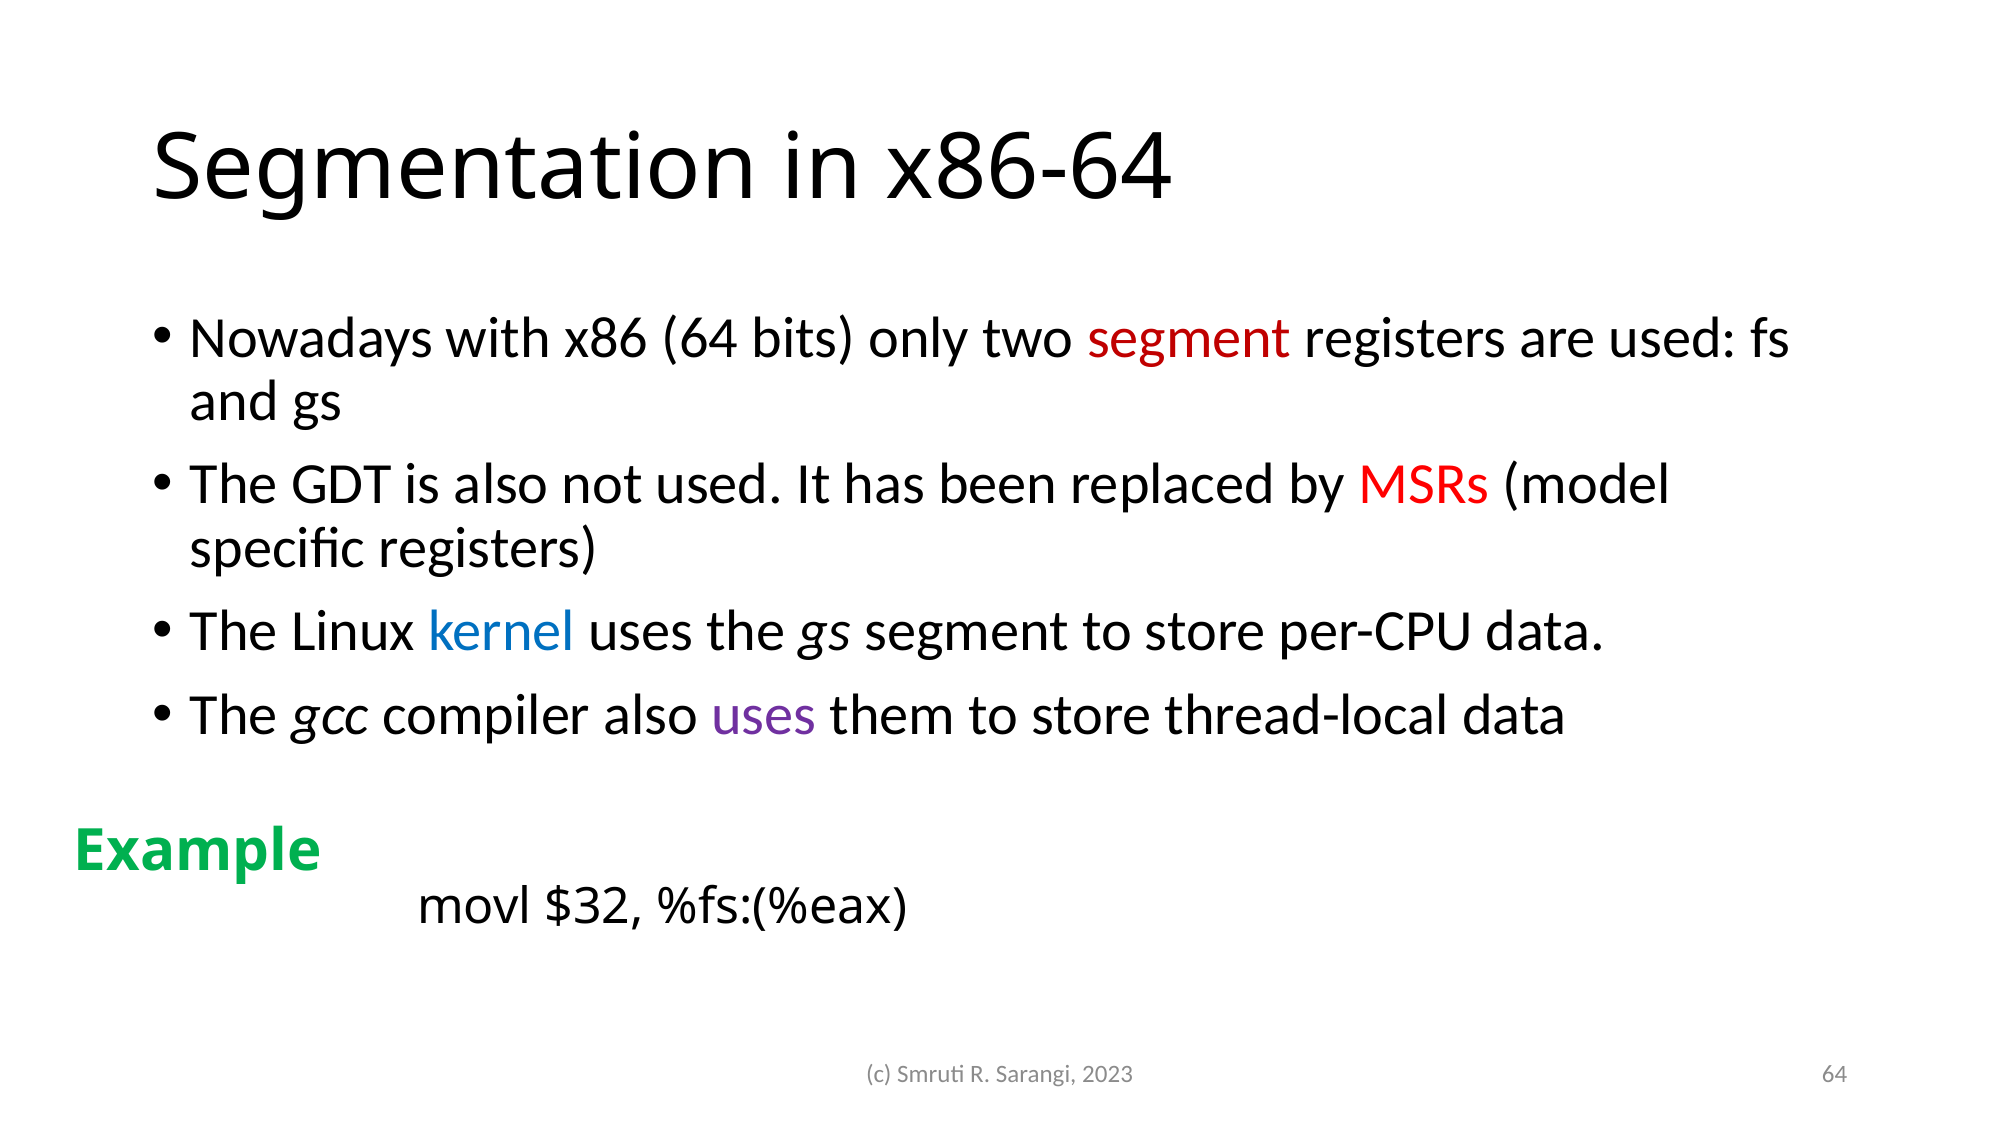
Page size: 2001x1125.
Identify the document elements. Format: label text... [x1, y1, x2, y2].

list Nowadays with x86 (64 bits) only two segment registers are used: fs and gs The GDT is also not used. It has been replaced by MSRs (model specific registers) The Linux kernel uses the gs segment to store per-CPU data. The gcc compiler also uses them to store thread-local data [137, 299, 1863, 765]
slide_number 64 [1412, 1042, 1863, 1103]
footer (c) Smruti R. Sarangi, 2023 [662, 1042, 1338, 1103]
text_box movl $32, %fs:(%eax) [402, 865, 923, 941]
text_box Example [59, 804, 337, 890]
title Segmentation in x86-64 [137, 59, 1863, 278]
